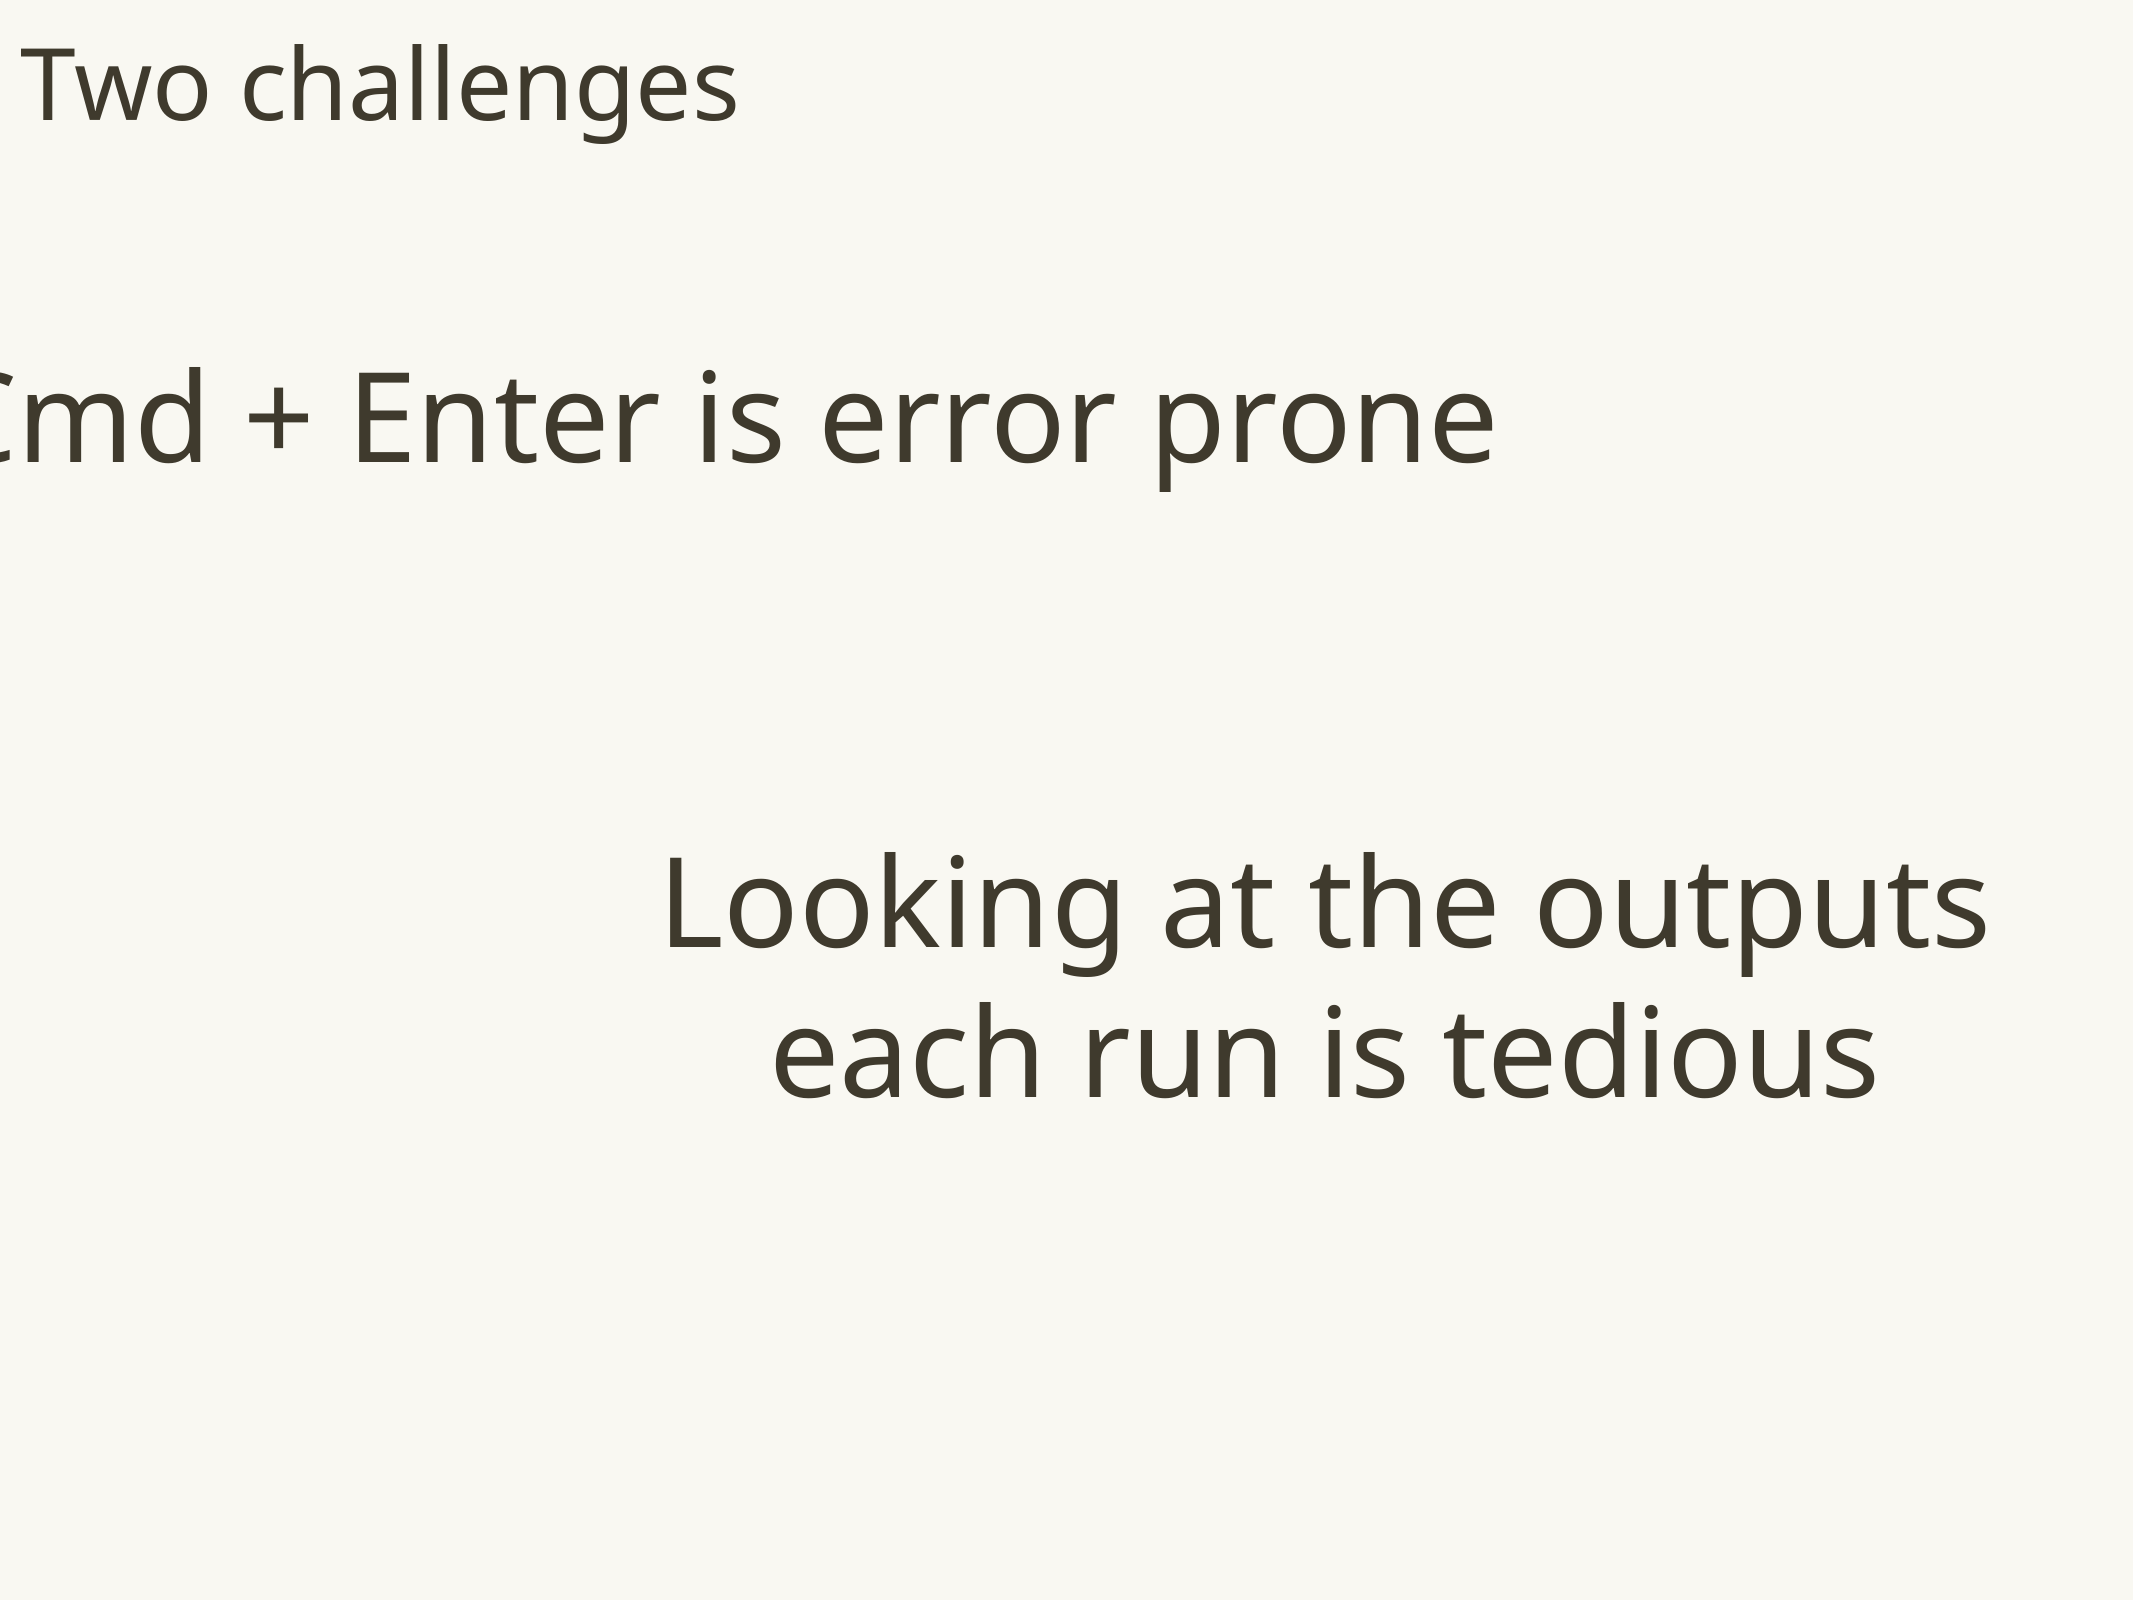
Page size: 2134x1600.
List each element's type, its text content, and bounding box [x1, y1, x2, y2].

text_box Cmd + Enter is error prone [0, 329, 1509, 496]
text_box Looking at the outputs each run is tedious [622, 814, 2028, 1132]
title Two challenges [0, 0, 2134, 163]
